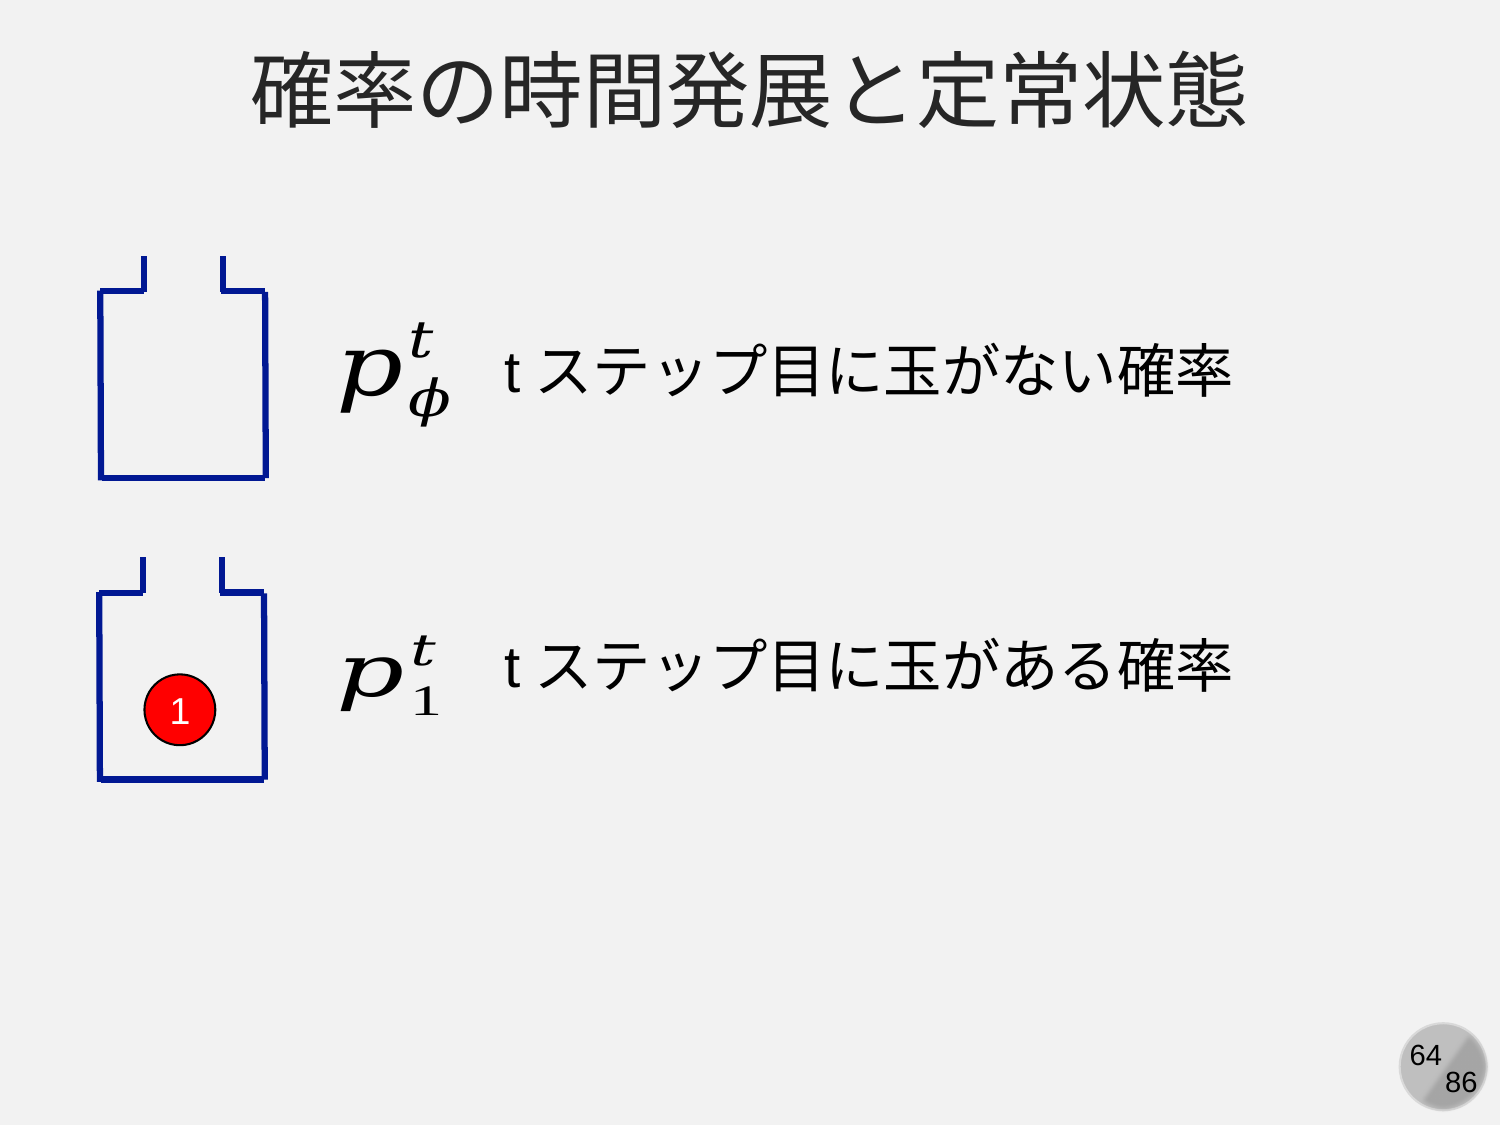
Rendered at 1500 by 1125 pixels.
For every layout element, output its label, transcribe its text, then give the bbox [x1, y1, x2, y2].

text_box tステップ目に玉がない確率 [489, 326, 1249, 411]
list 確率の時間発展と定常状態 [0, 31, 1500, 155]
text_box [99, 557, 265, 782]
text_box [100, 255, 266, 481]
text_box tステップ目に玉がある確率 [489, 621, 1249, 707]
